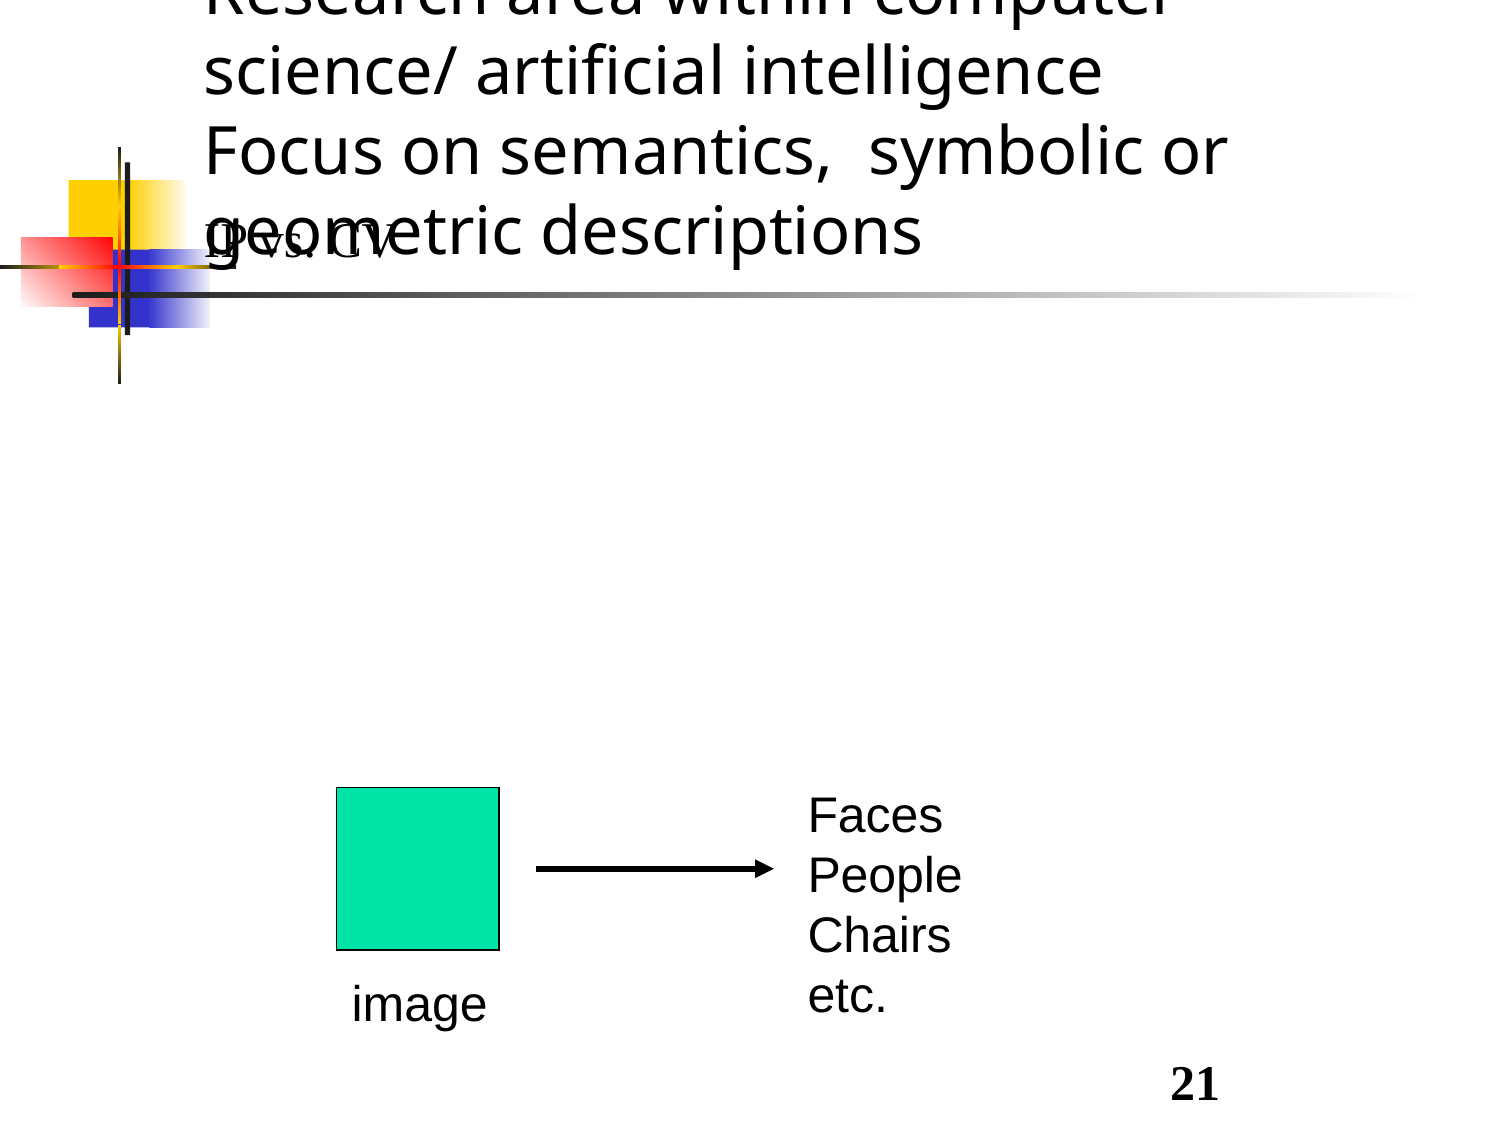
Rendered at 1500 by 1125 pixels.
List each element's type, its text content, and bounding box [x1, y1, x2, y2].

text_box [336, 774, 1056, 1040]
list Computer Vision Research area within computer science/ artificial intelligence Focus on semantics, symbolic or geometric descriptions [188, 35, 1468, 275]
text_box 21 [1155, 1042, 1468, 1118]
